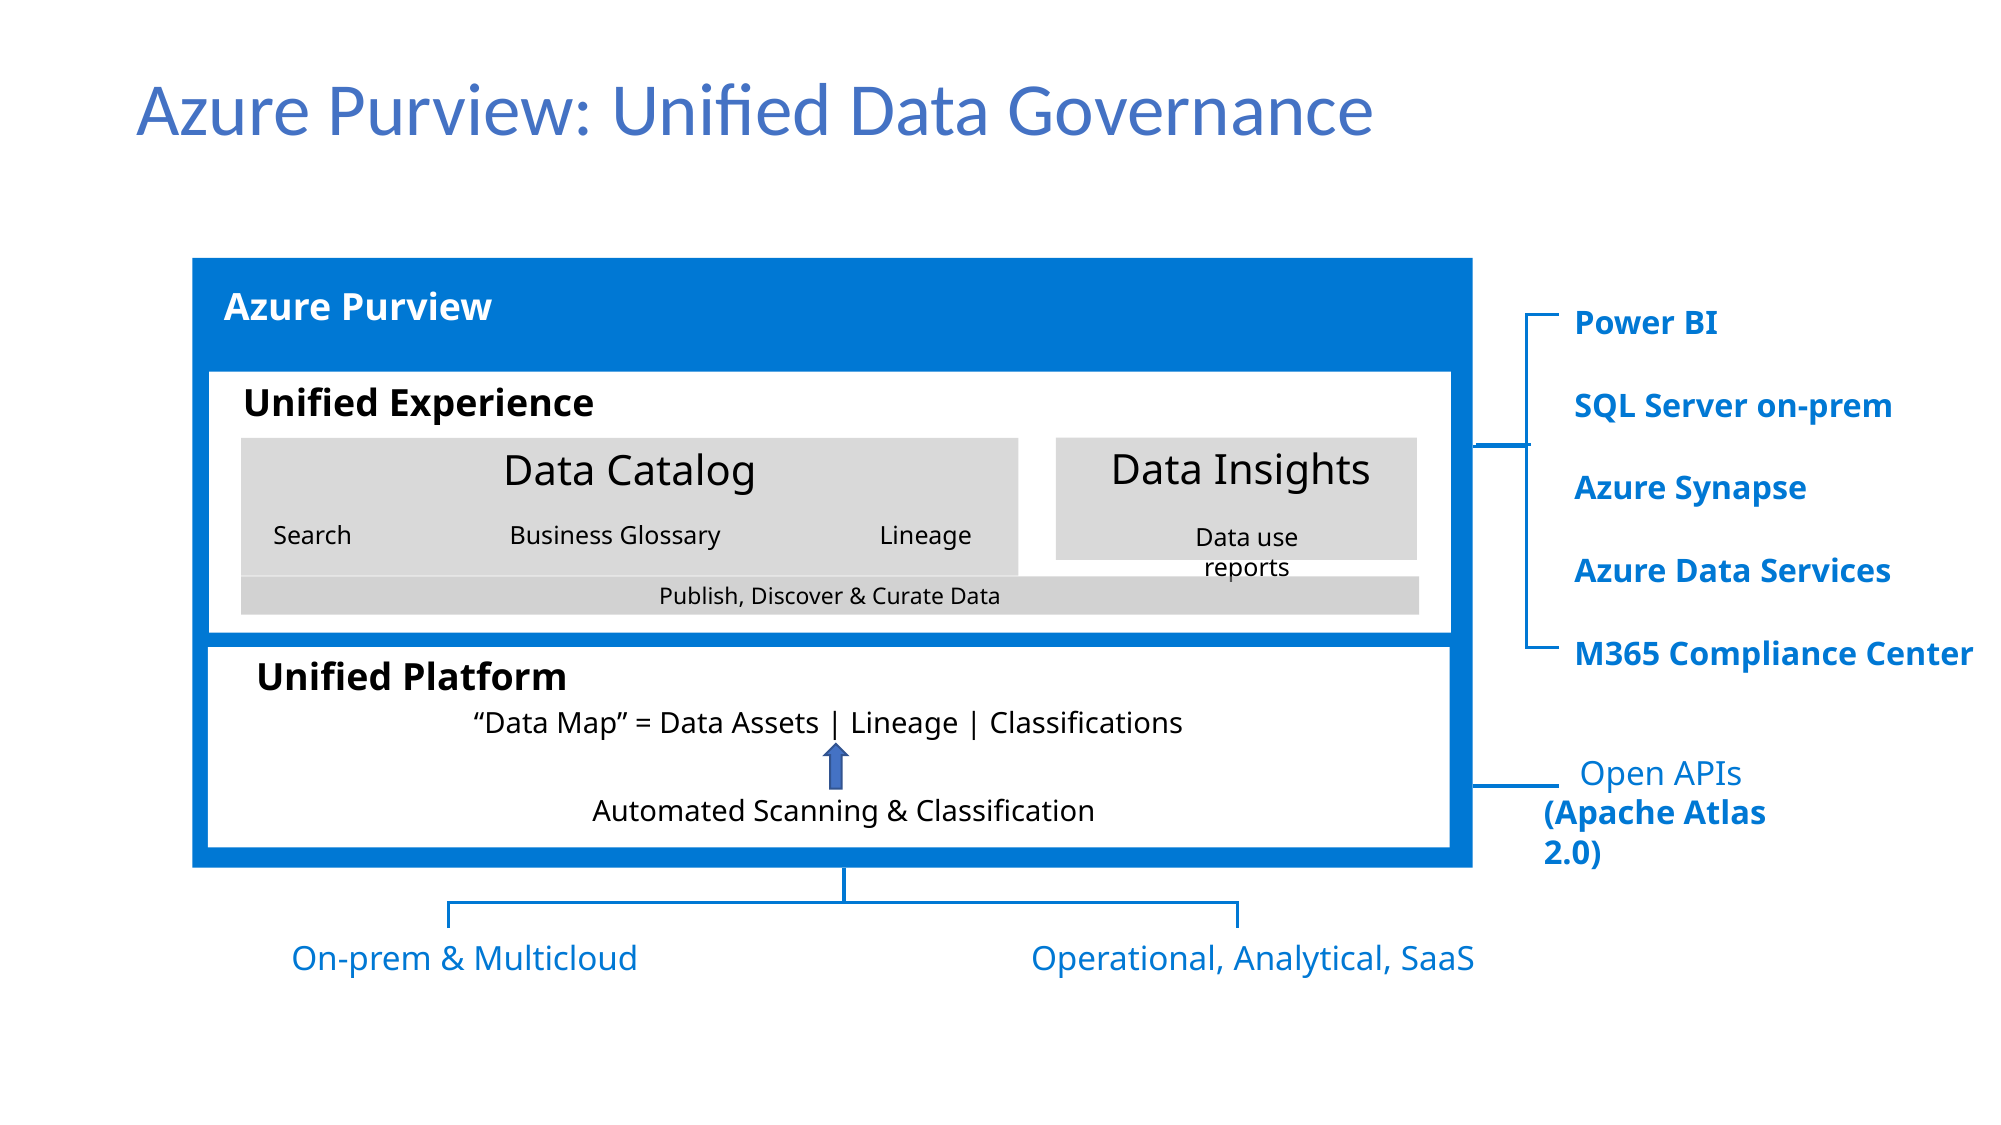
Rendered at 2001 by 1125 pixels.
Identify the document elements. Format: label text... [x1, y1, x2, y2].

text_box Azure Purview: Unified Data Governance [136, 60, 1376, 151]
text_box Unified Platform [241, 645, 1366, 706]
text_box Unified Experience [228, 371, 1353, 431]
text_box [448, 902, 1238, 929]
text_box Azure Purview [209, 275, 1334, 336]
text_box Open APIs [1564, 745, 1766, 792]
text_box Power BI SQL Server on-prem Azure Synapse Azure Data Services M365 Compliance Center [1574, 282, 2000, 672]
text_box [1526, 314, 1560, 648]
text_box On-prem & Multicloud Operational, Analytical, SaaS [237, 917, 1531, 998]
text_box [228, 437, 1531, 576]
text_box [822, 742, 850, 790]
text_box Publish, Discover & Curate Data [241, 576, 1420, 615]
text_box [209, 371, 1451, 633]
text_box “Data Map” = Data Assets | Lineage | Classifications [207, 647, 1450, 848]
text_box [192, 257, 1473, 868]
text_box (Apache Atlas 2.0) [1543, 792, 1824, 871]
text_box Automated Scanning & Classification [473, 792, 1215, 828]
